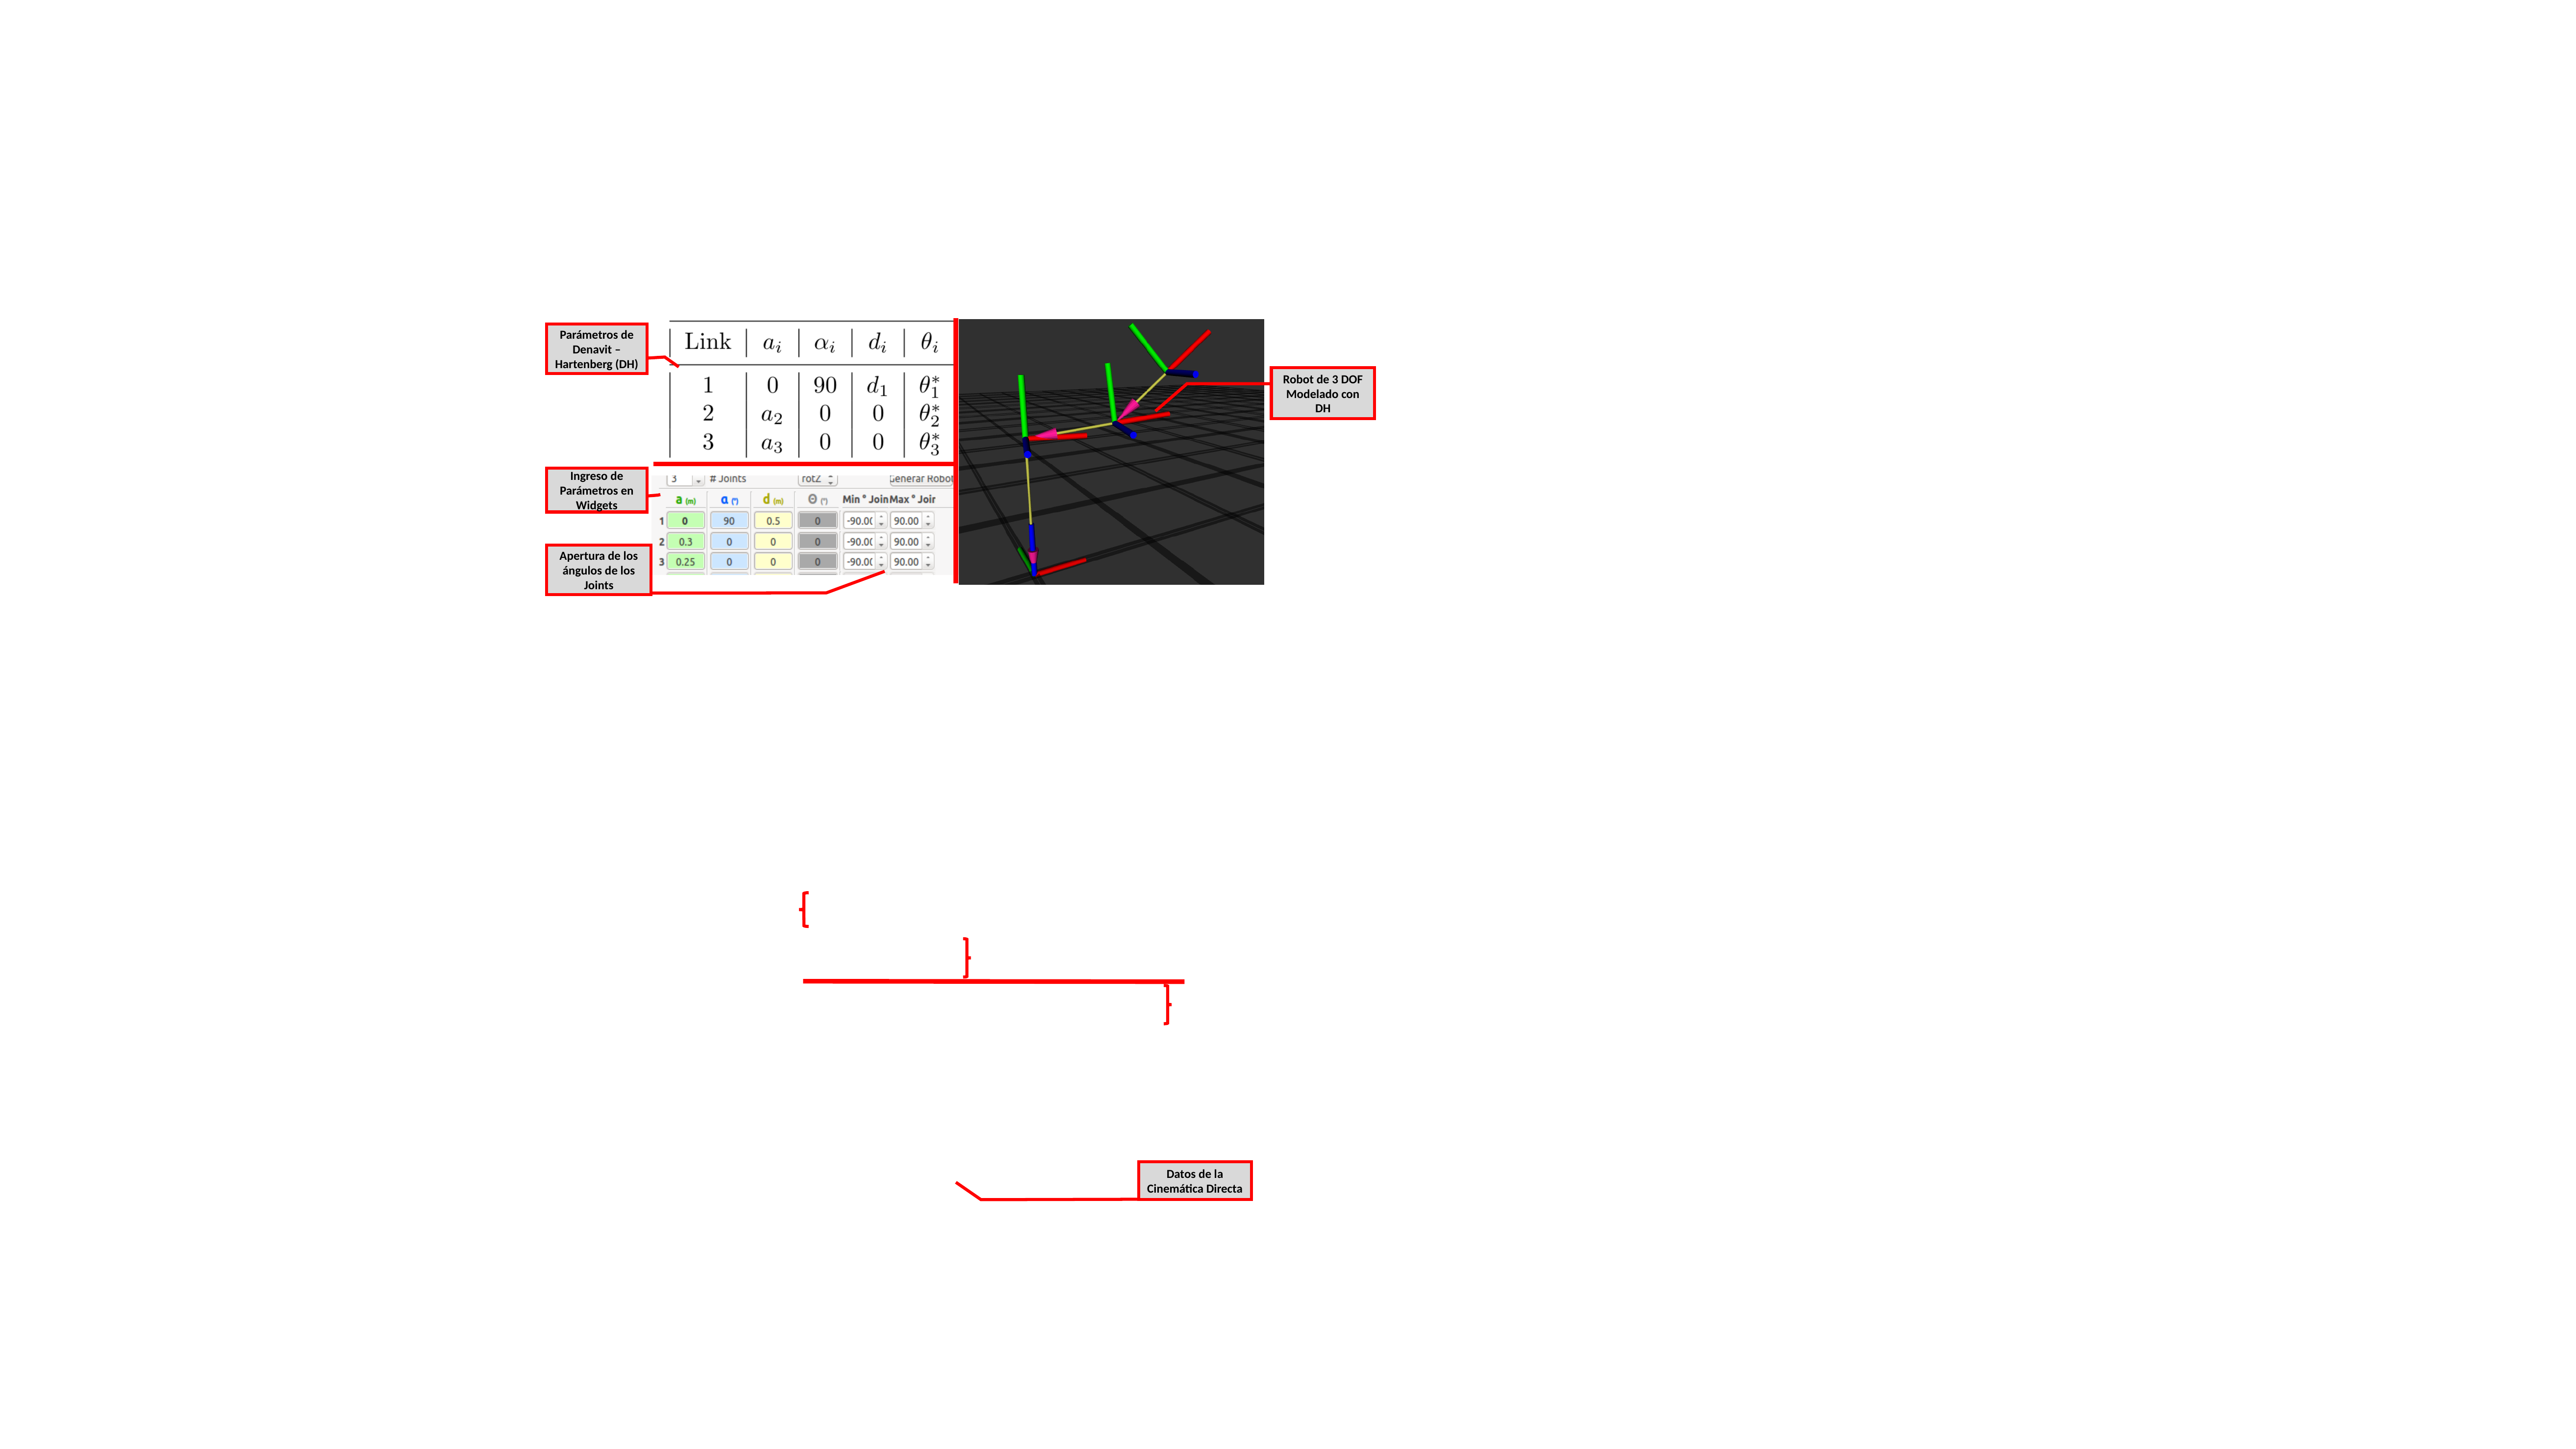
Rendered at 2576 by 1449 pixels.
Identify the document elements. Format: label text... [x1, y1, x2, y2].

text_box Ingreso de Parámetros en Widgets [546, 468, 651, 512]
text_box Apertura de los ángulos de los Joints [546, 545, 876, 595]
text_box Datos de la Cinemática Directa [955, 1161, 1252, 1200]
text_box [799, 892, 809, 927]
text_box Robot de 3 DOF Modelado con DH [1264, 367, 1375, 419]
text_box Parámetros de Denavit – Hartenberg (DH) [546, 324, 650, 374]
picture [650, 311, 1264, 585]
text_box [963, 938, 971, 977]
text_box [1163, 985, 1172, 1024]
